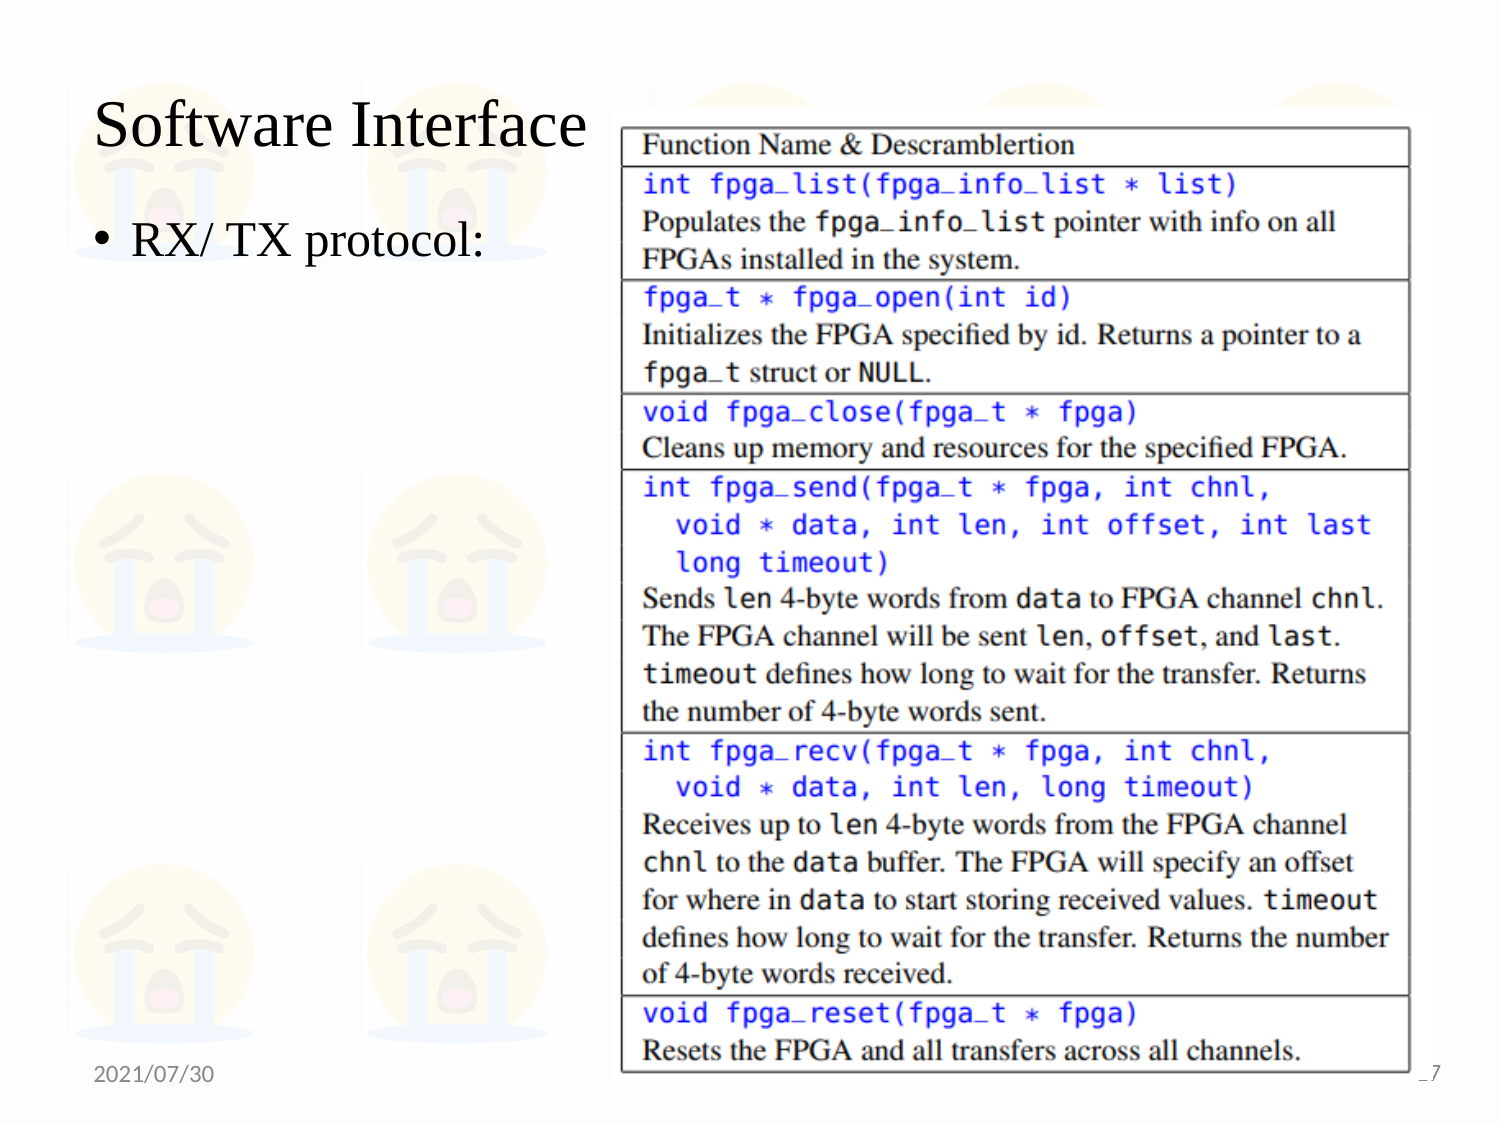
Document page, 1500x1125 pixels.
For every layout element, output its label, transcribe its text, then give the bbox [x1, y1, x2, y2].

slide_number 17 [1118, 1041, 1457, 1101]
list RX/ TX protocol: [78, 205, 608, 1042]
title Software Interface [78, 59, 1433, 190]
picture [613, 106, 1433, 1081]
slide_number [78, 1042, 416, 1103]
